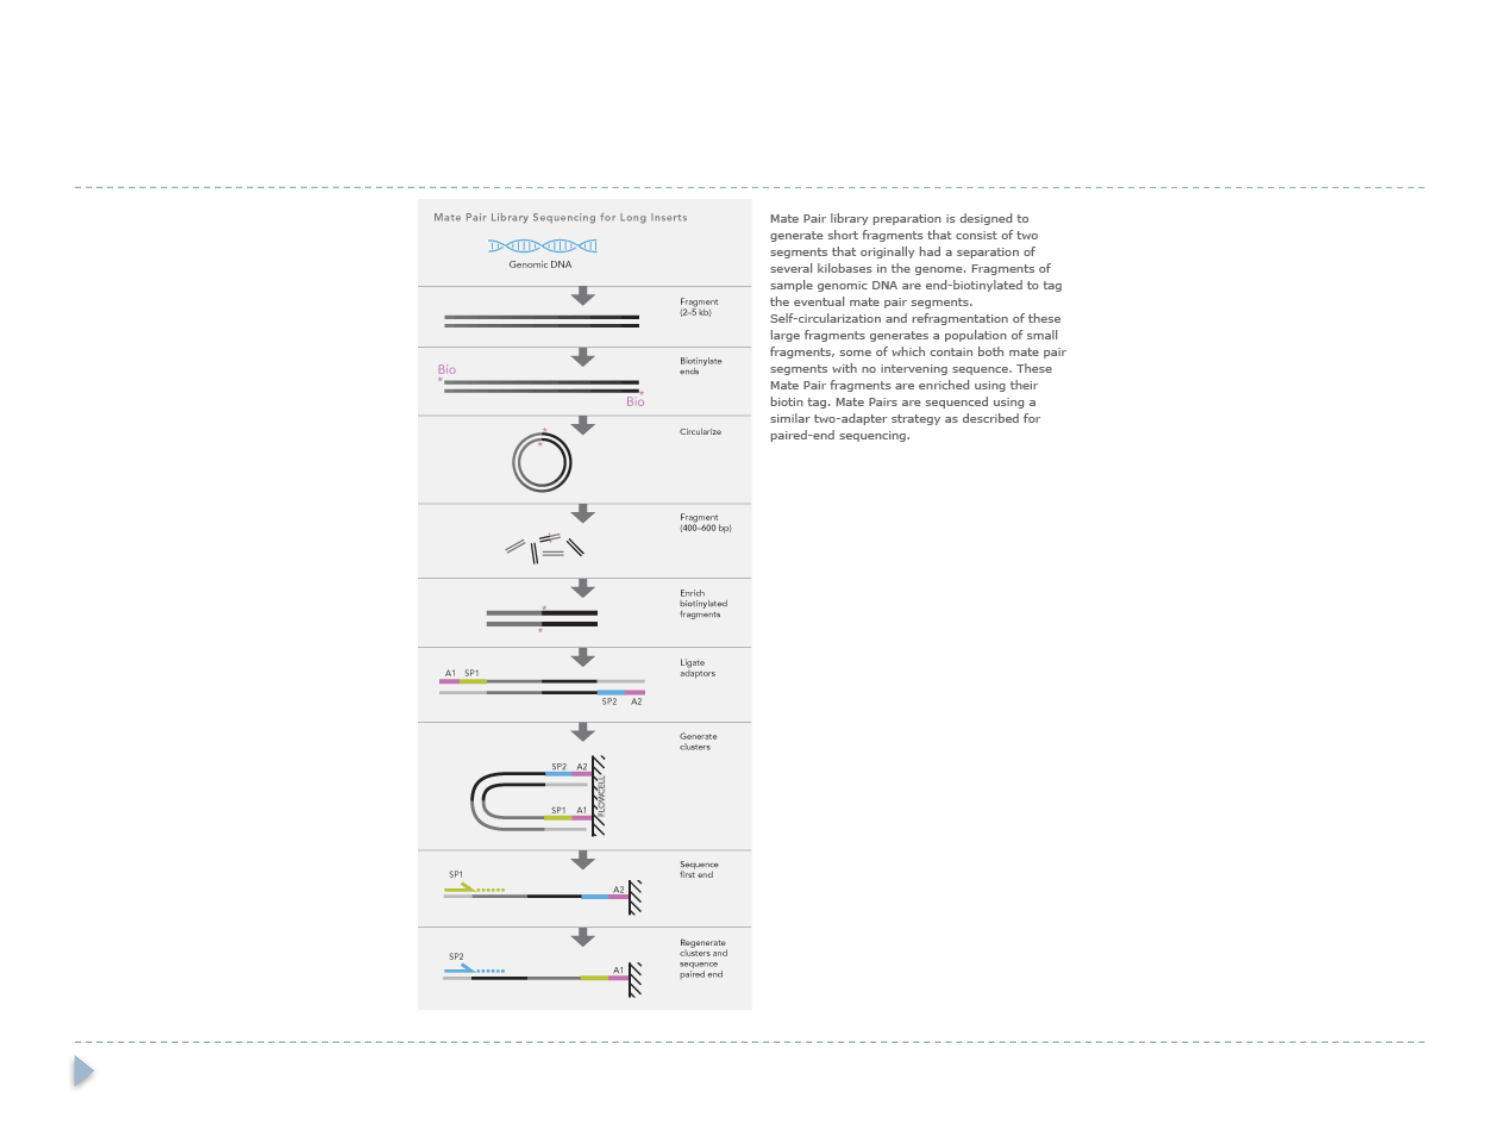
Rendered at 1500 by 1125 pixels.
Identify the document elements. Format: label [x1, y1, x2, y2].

list [417, 199, 1082, 1011]
